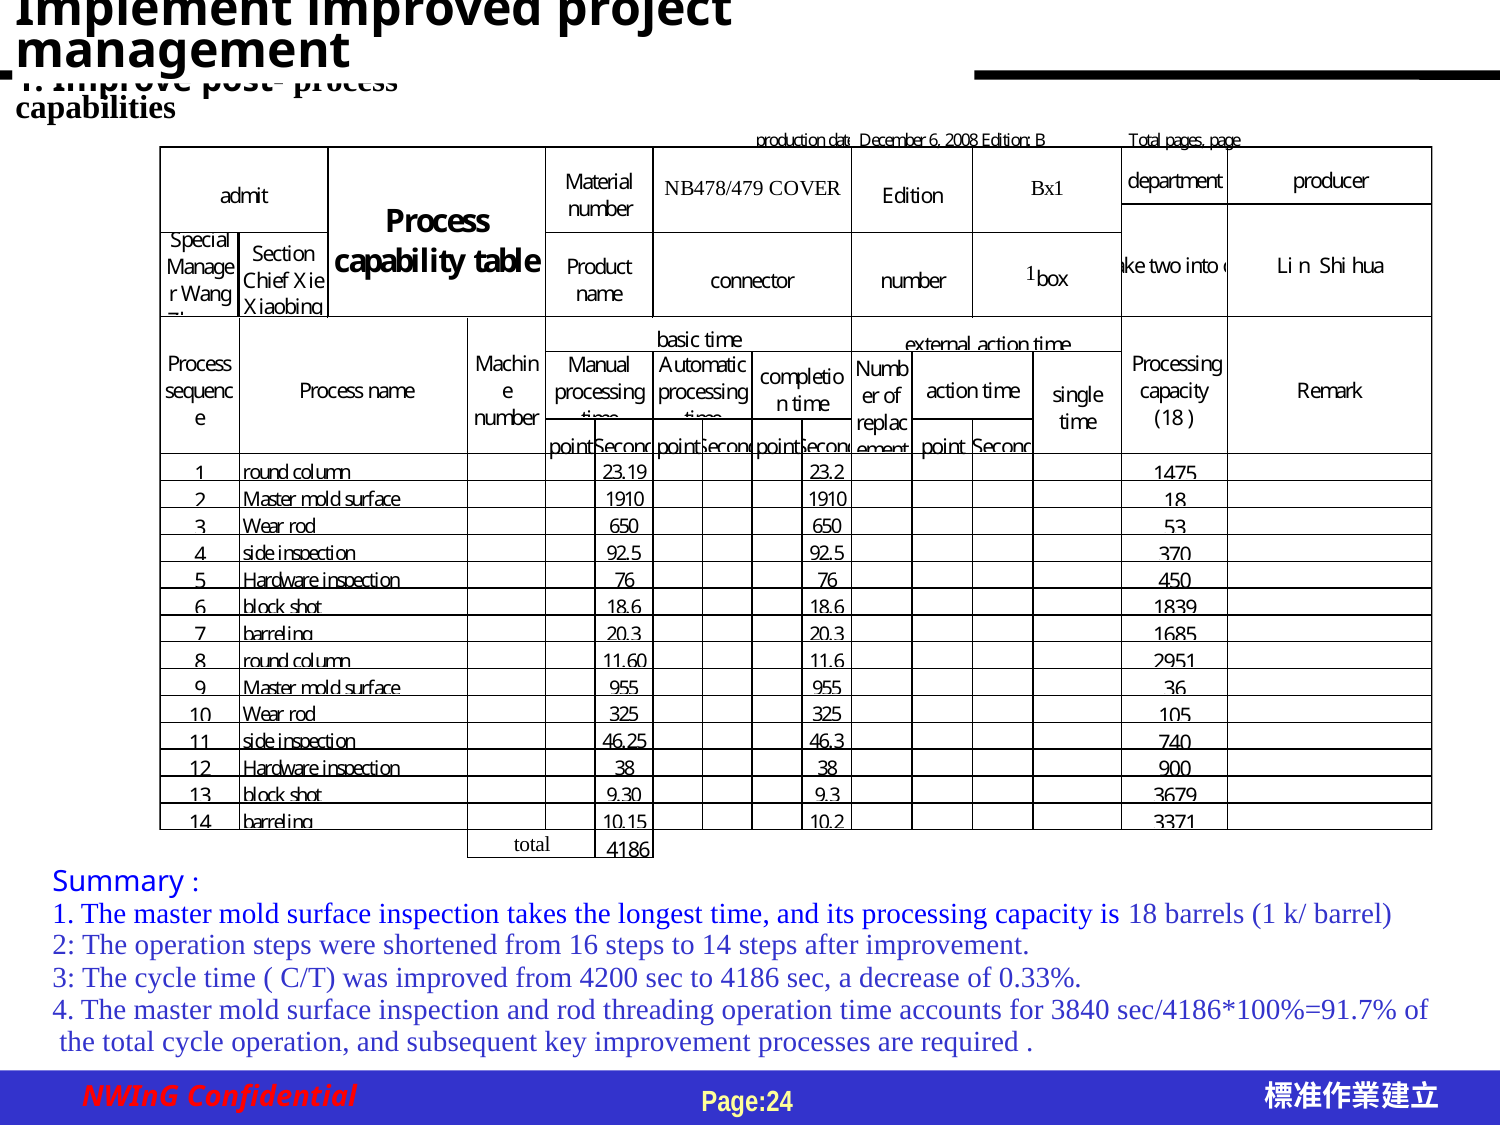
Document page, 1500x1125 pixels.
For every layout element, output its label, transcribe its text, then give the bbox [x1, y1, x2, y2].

text_box 1. Improve post- process capabilities [12, 84, 538, 132]
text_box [158, 118, 1435, 860]
text_box Summary : 1. The master mold surface inspection takes the longest time, and its processing capacity is 18 barrels (1 k/ barrel) 2: The operation steps were shortened from 16 steps to 14 steps after improvement. 3: The cycle time ( C/T) was improved from 4200 sec to 4186 sec, a decrease of 0.33%. 4. The master mold surface inspection and rod threading operation time accounts for 3840 sec/4186*100%=91.7% of the total cycle operation, and subsequent key improvement processes are required . [37, 869, 1463, 1063]
text_box Implement improved project management [12, 0, 975, 84]
